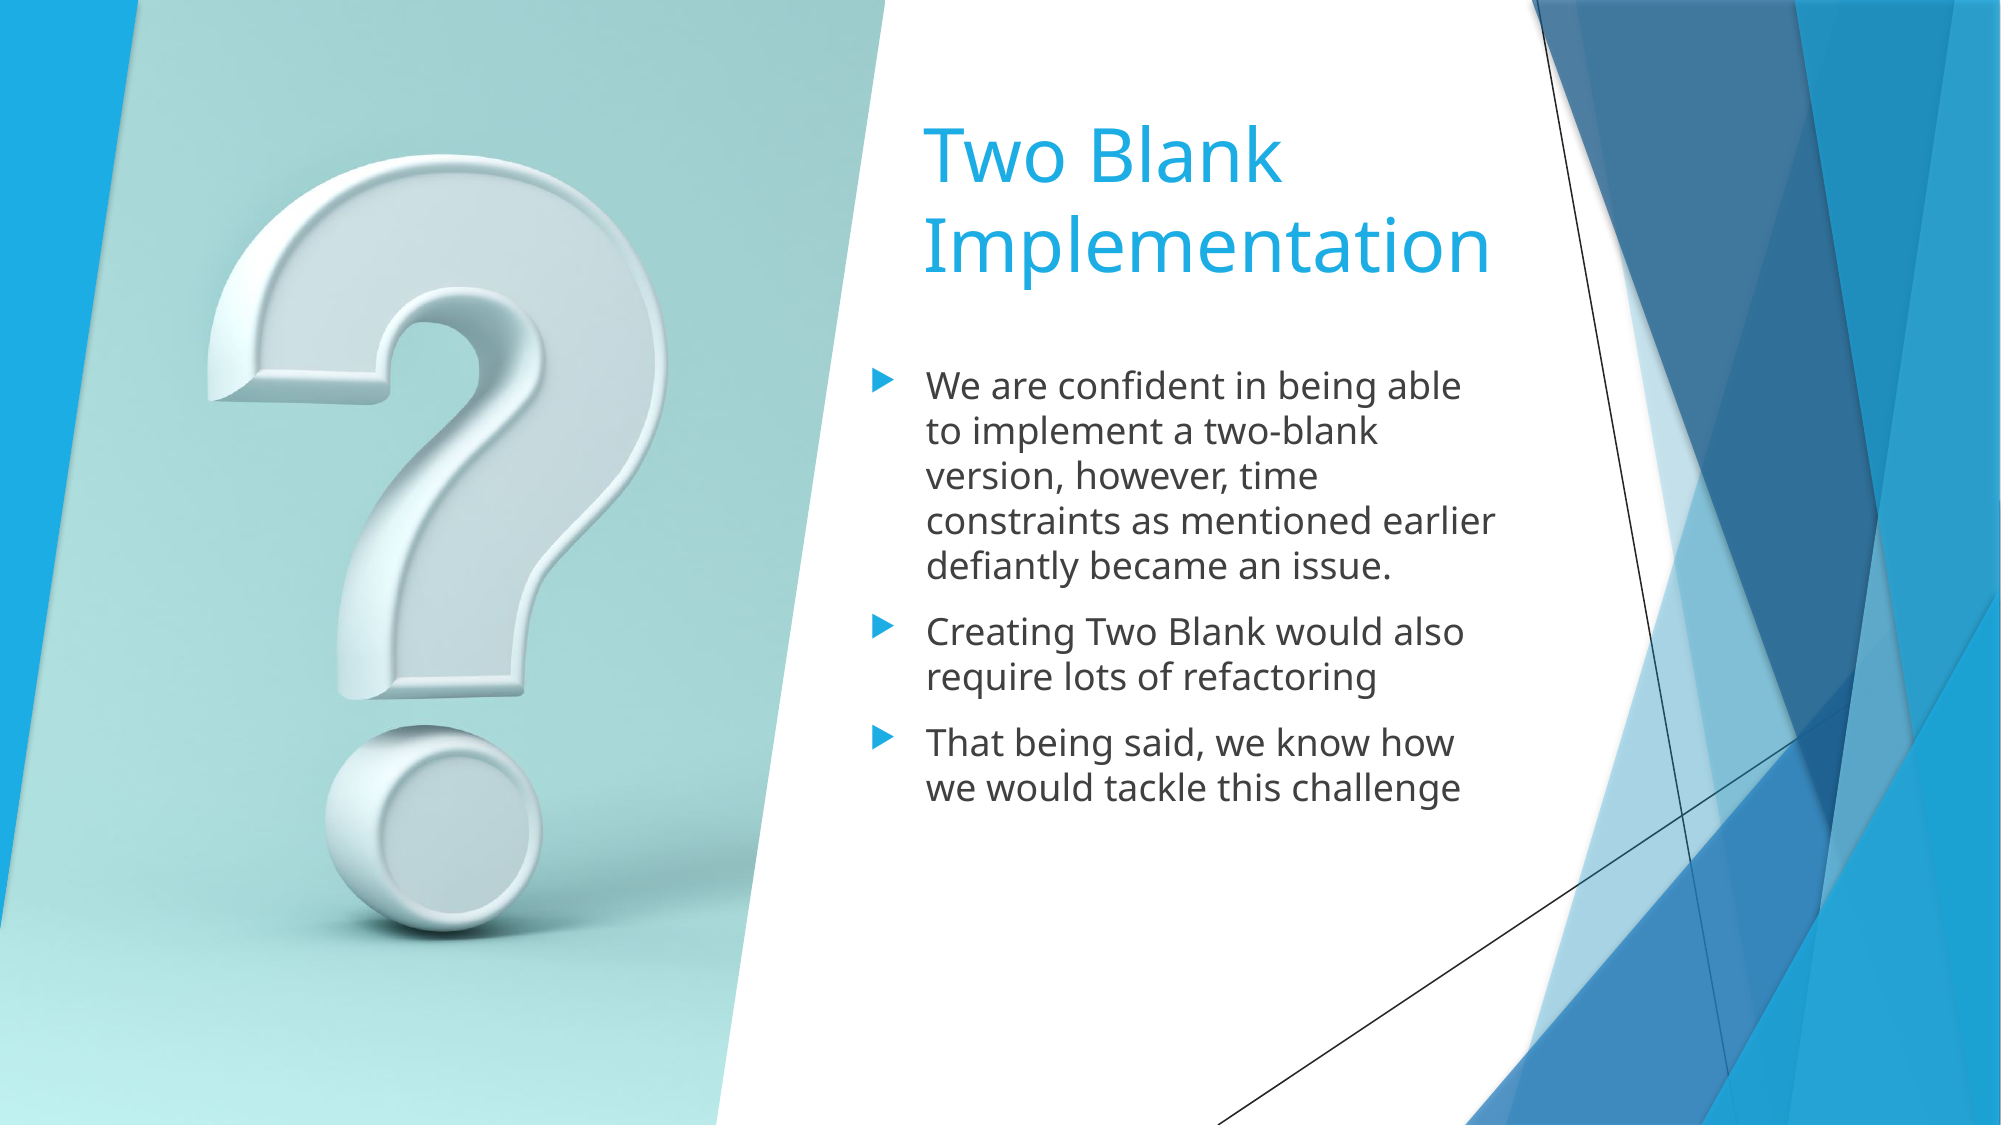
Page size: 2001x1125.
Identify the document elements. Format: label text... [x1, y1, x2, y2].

list We are confident in being able to implement a two-blank version, however, time constraints as mentioned earlier defiantly became an issue. Creating Two Blank would also require lots of refactoring That being said, we know how we would tackle this challenge [890, 354, 1522, 992]
picture [0, 0, 886, 1125]
title Two Blank Implementation [908, 99, 1522, 317]
